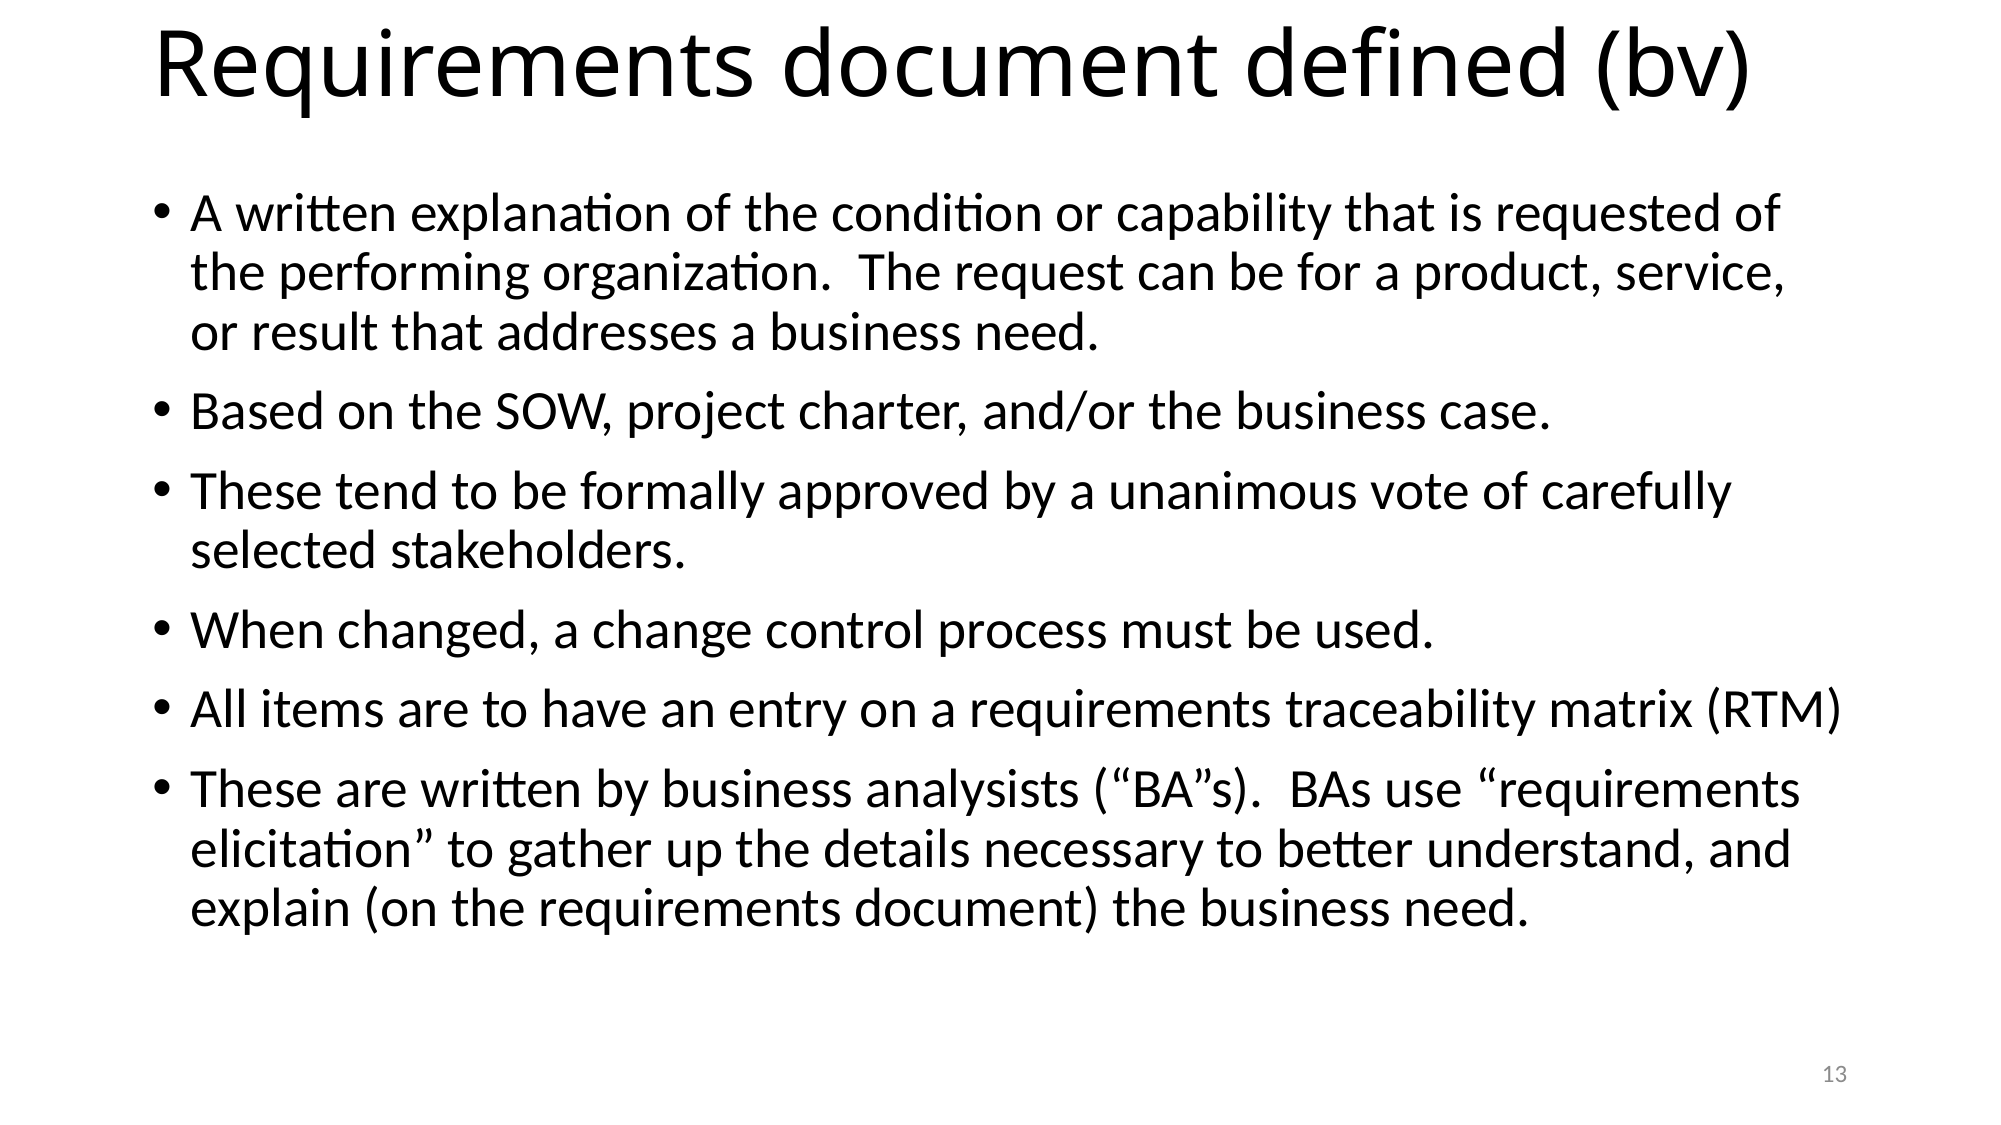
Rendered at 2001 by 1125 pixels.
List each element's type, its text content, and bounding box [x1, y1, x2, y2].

list A written explanation of the condition or capability that is requested of the performing organization. The request can be for a product, service, or result that addresses a business need. Based on the SOW, project charter, and/or the business case. These tend to be formally approved by a unanimous vote of carefully selected stakeholders. When changed, a change control process must be used. All items are to have an entry on a requirements traceability matrix (RTM) These are written by business analysists (“BA”s). BAs use “requirements elicitation” to gather up the details necessary to better understand, and explain (on the requirements document) the business need. [137, 176, 1863, 1006]
slide_number 13 [1412, 1042, 1863, 1103]
title Requirements document defined (bv) [137, 0, 1863, 176]
